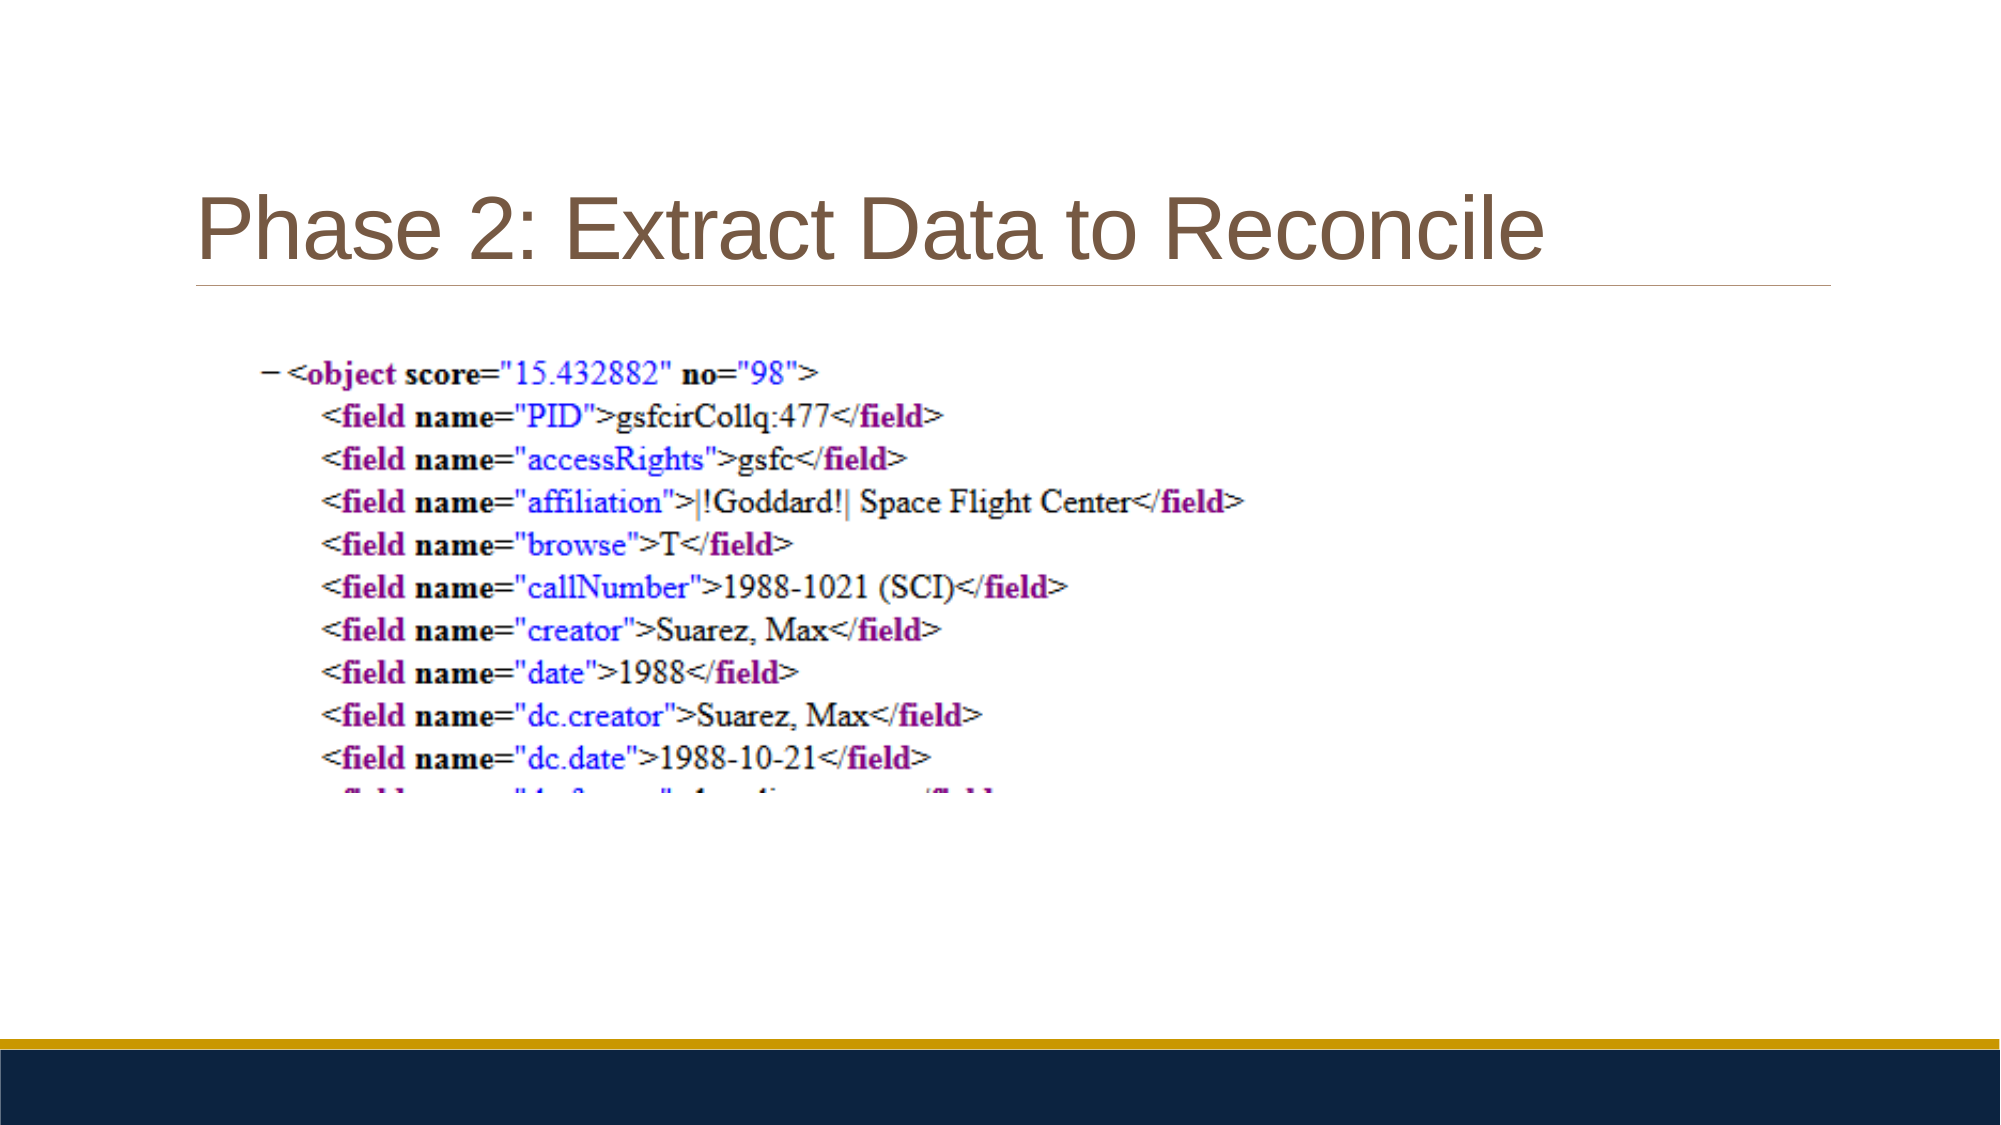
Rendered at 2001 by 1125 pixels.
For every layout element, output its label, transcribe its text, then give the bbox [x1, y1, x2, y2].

title Phase 2: Extract Data to Reconcile [180, 47, 1830, 285]
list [256, 354, 1744, 794]
